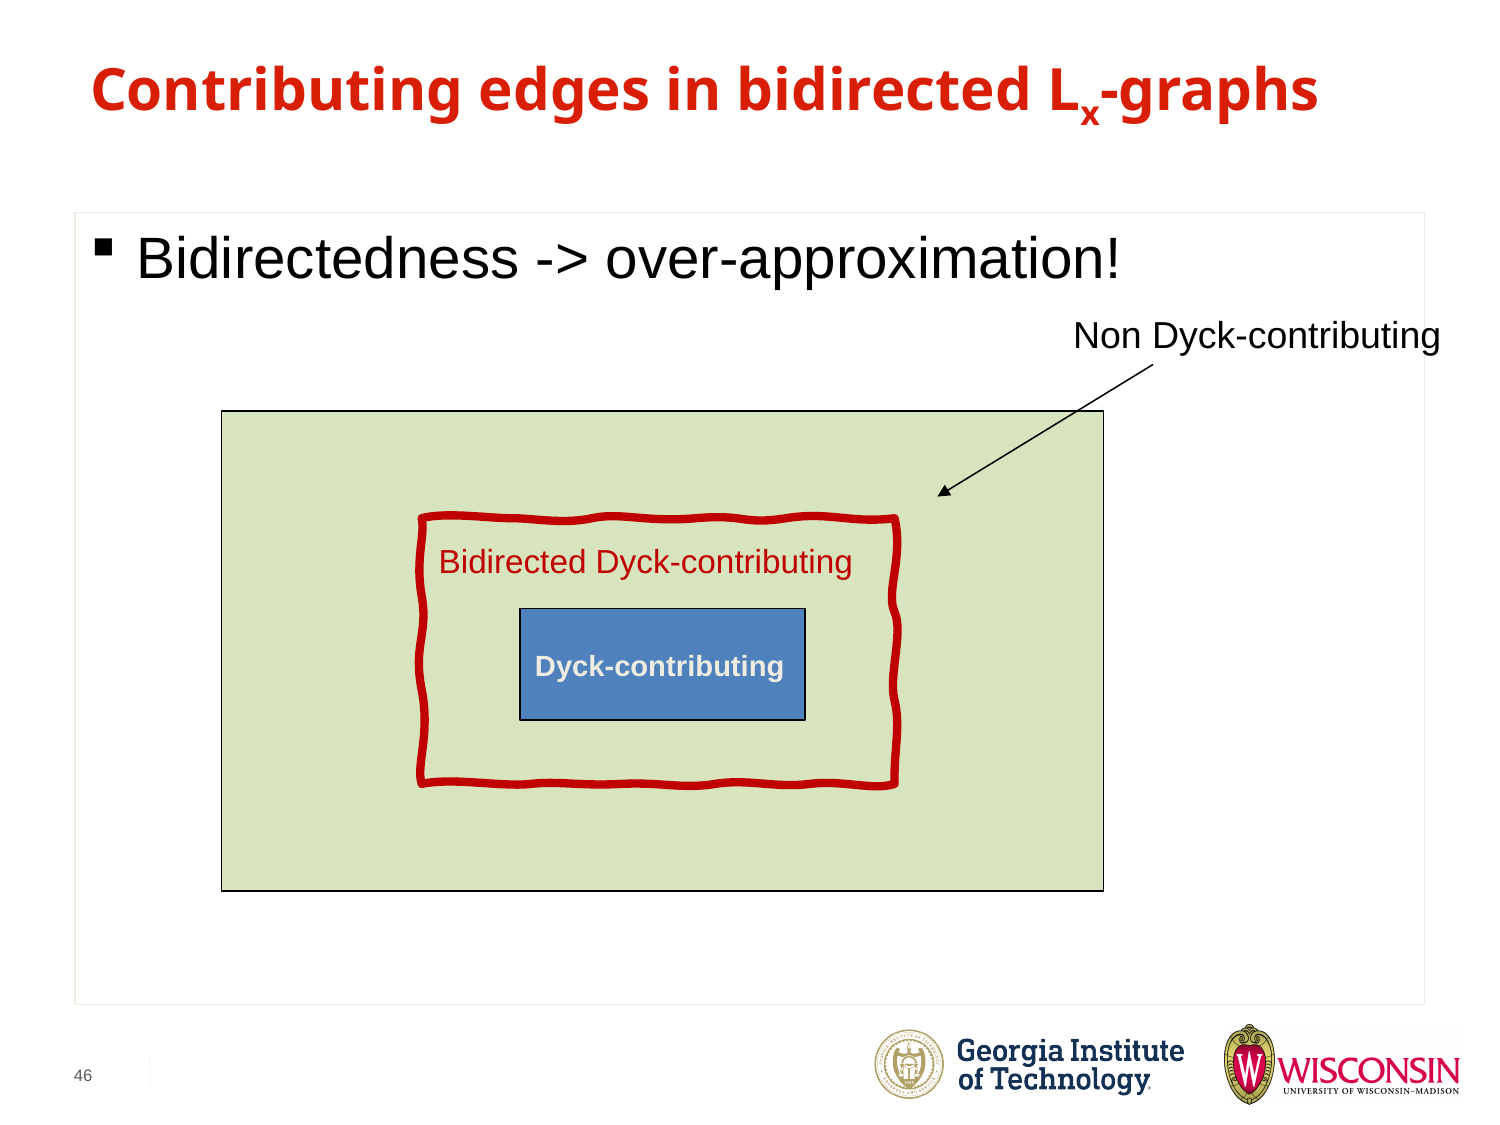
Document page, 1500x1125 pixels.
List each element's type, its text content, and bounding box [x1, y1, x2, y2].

text_box Non Dyck-contributing [1058, 303, 1457, 364]
text_box [418, 515, 898, 787]
slide_number 46 [49, 1049, 101, 1101]
picture [1224, 1024, 1460, 1105]
text_box Bidirected Dyck-contributing [423, 533, 869, 588]
text_box [221, 411, 1104, 892]
title Contributing edges in bidirected Lx-graphs [75, 45, 1425, 188]
picture [862, 1024, 1196, 1104]
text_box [937, 364, 1154, 497]
list Bidirectedness -> over-approximation! [74, 212, 1425, 1005]
